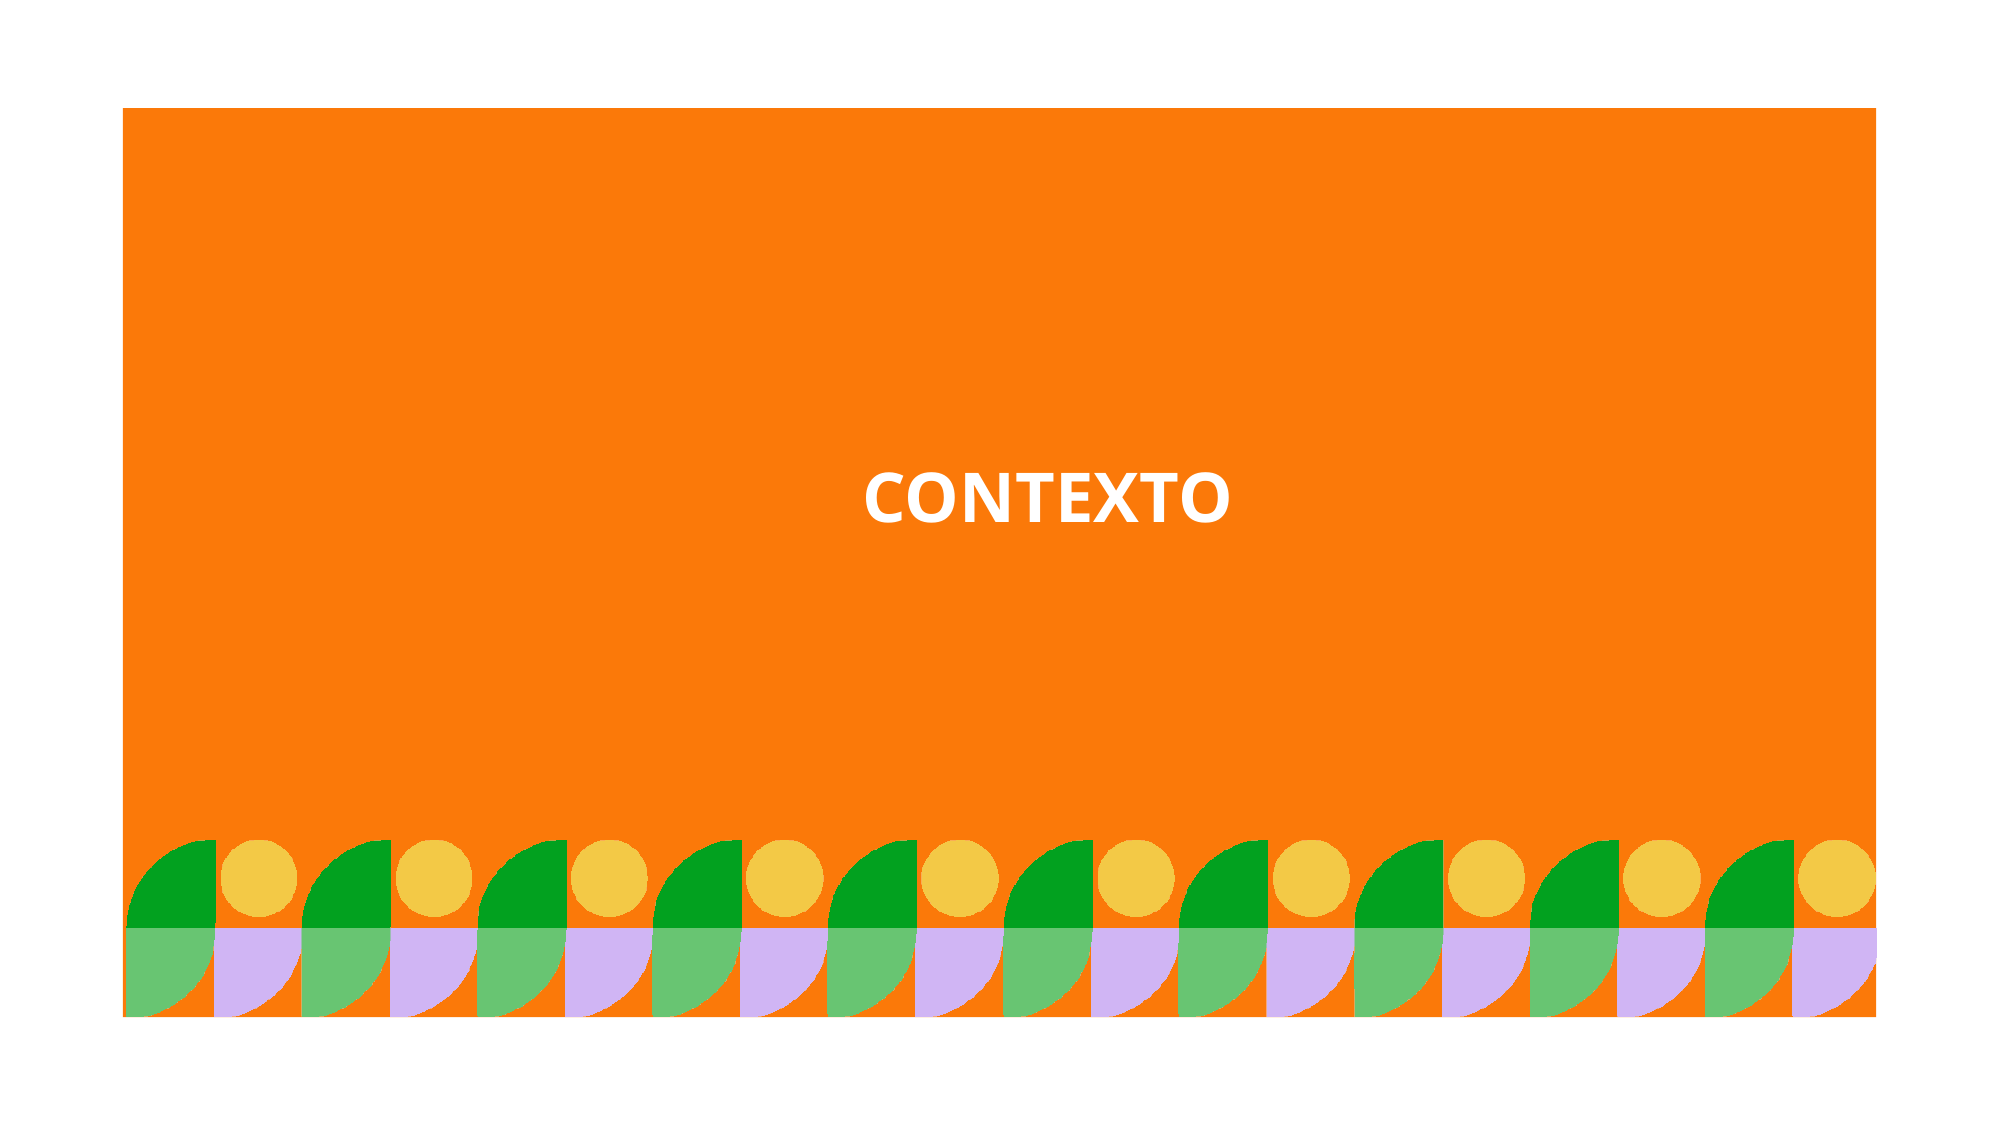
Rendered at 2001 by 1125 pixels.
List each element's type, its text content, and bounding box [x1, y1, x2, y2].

text_box CONTEXTO [738, 433, 1358, 605]
text_box [122, 108, 1877, 618]
picture [115, 620, 1877, 1018]
